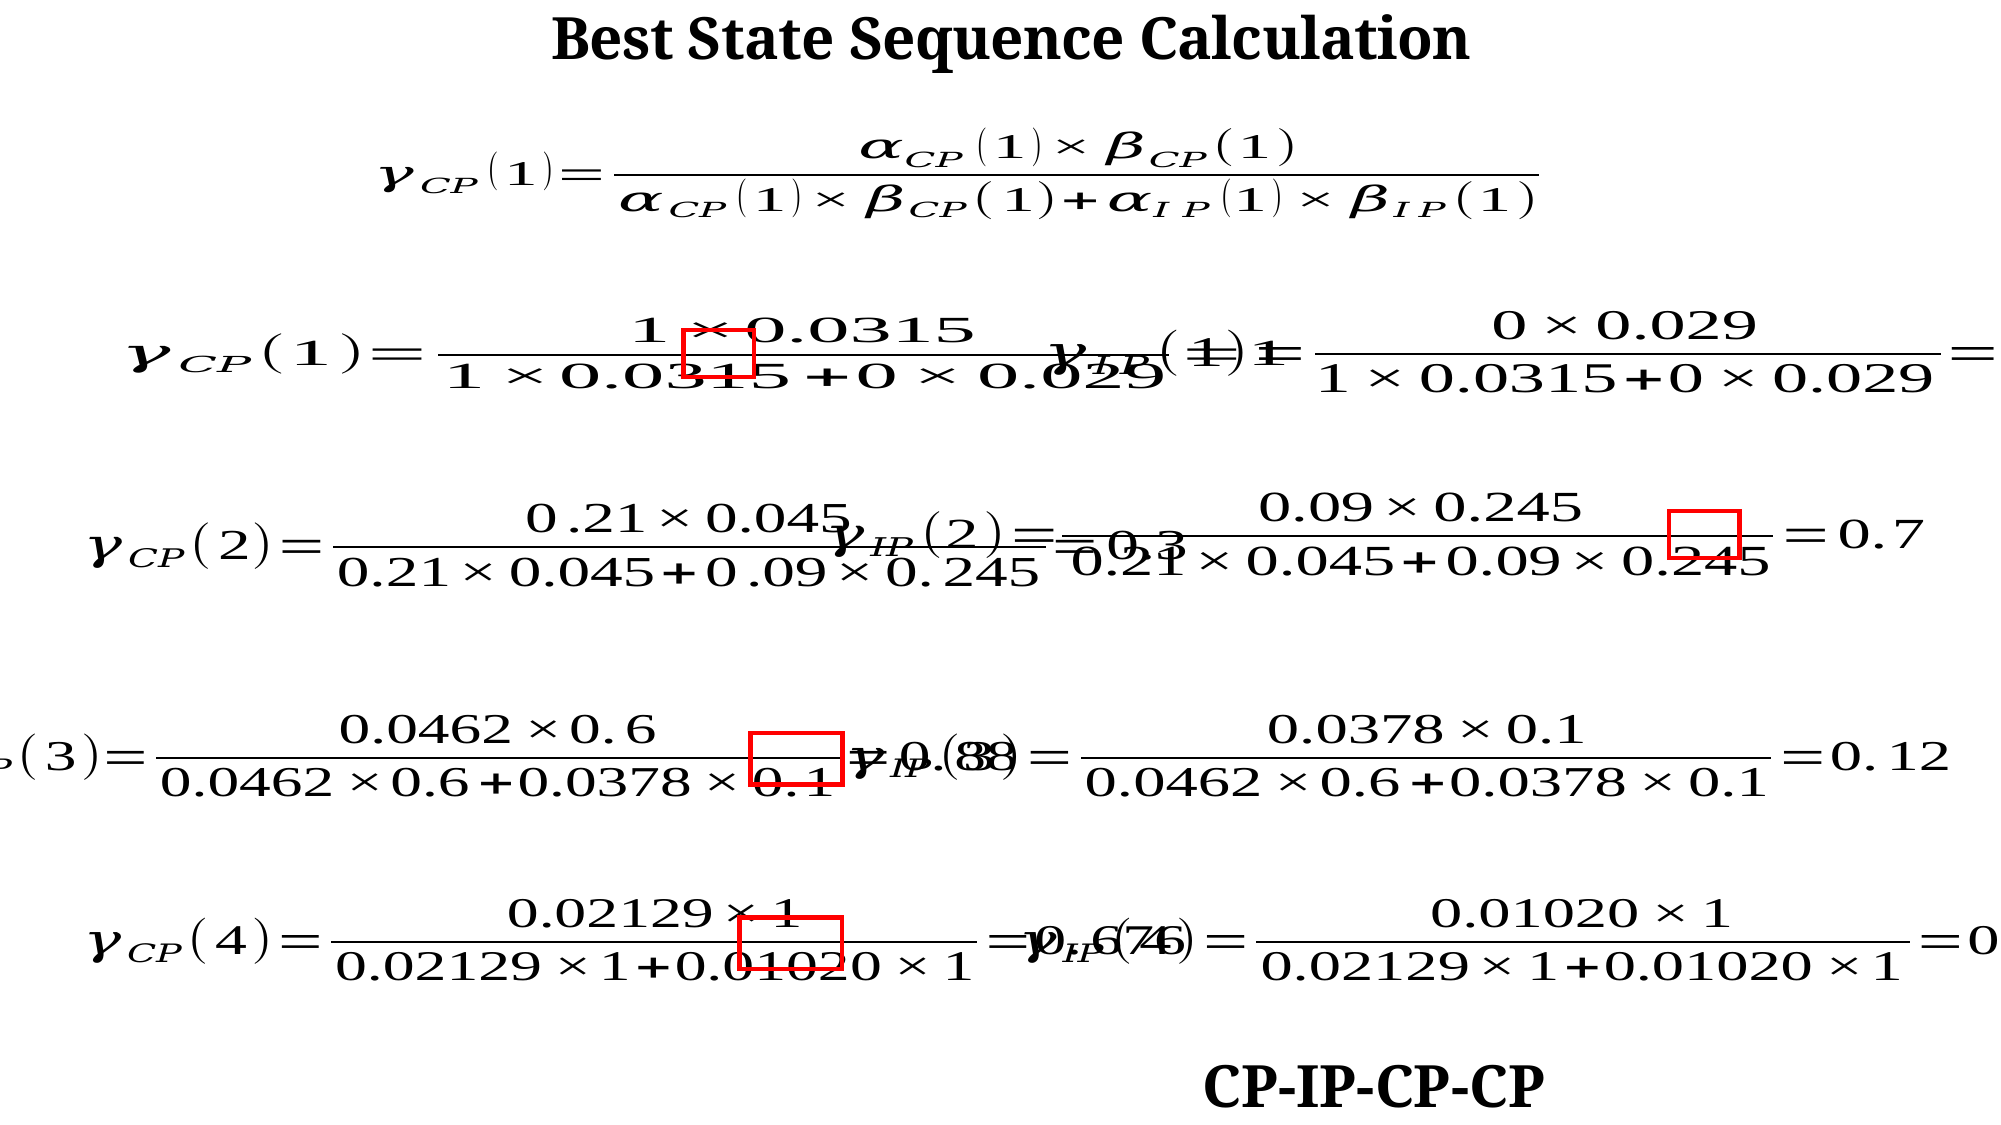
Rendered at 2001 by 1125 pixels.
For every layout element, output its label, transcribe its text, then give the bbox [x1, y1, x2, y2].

text_box [683, 329, 755, 378]
text_box Best State Sequence Calculation [549, 0, 1537, 72]
text_box CP-IP-CP-CP [1187, 1041, 1731, 1125]
text_box [1668, 510, 1740, 559]
text_box [738, 916, 843, 970]
text_box [750, 732, 843, 785]
